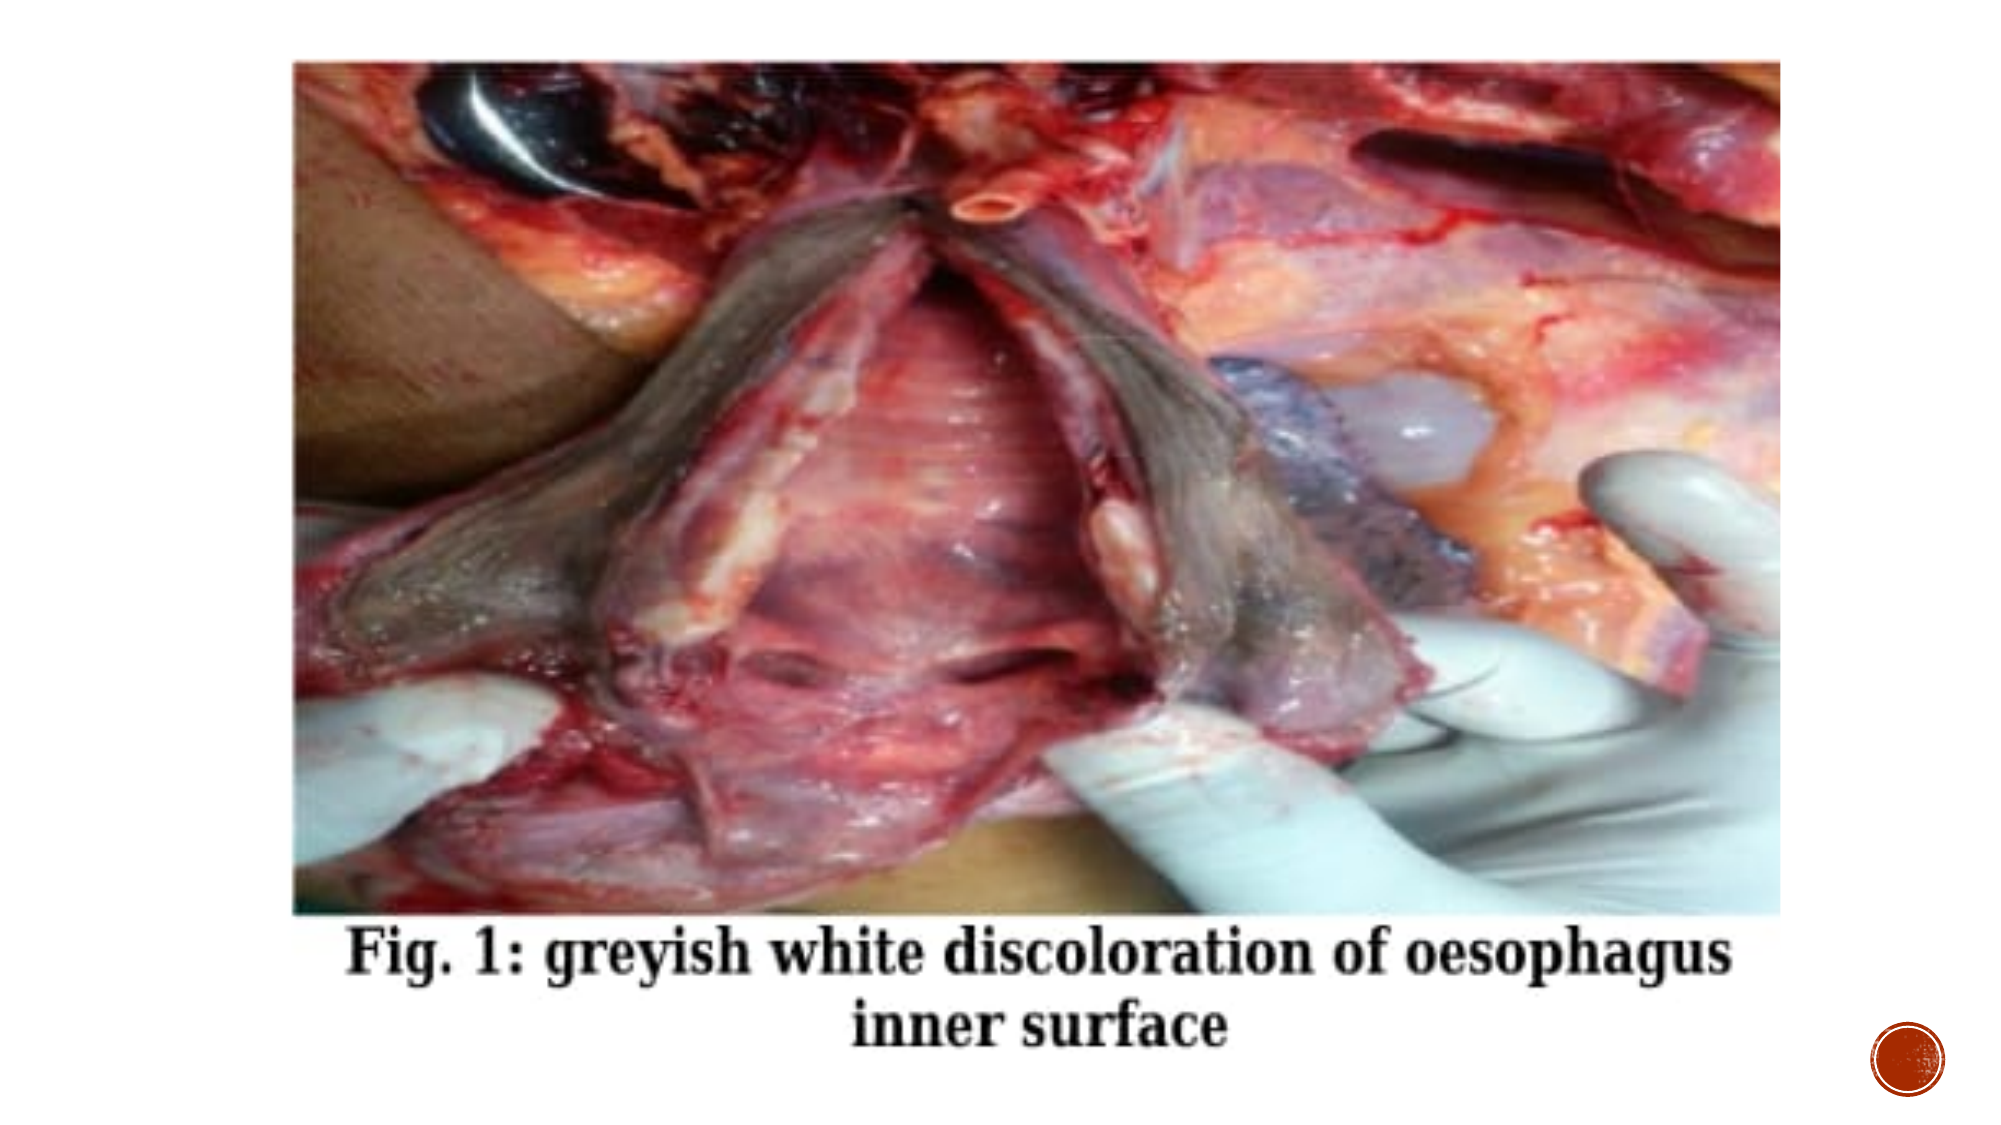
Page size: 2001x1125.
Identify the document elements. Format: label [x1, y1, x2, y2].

list [289, 61, 1778, 1065]
